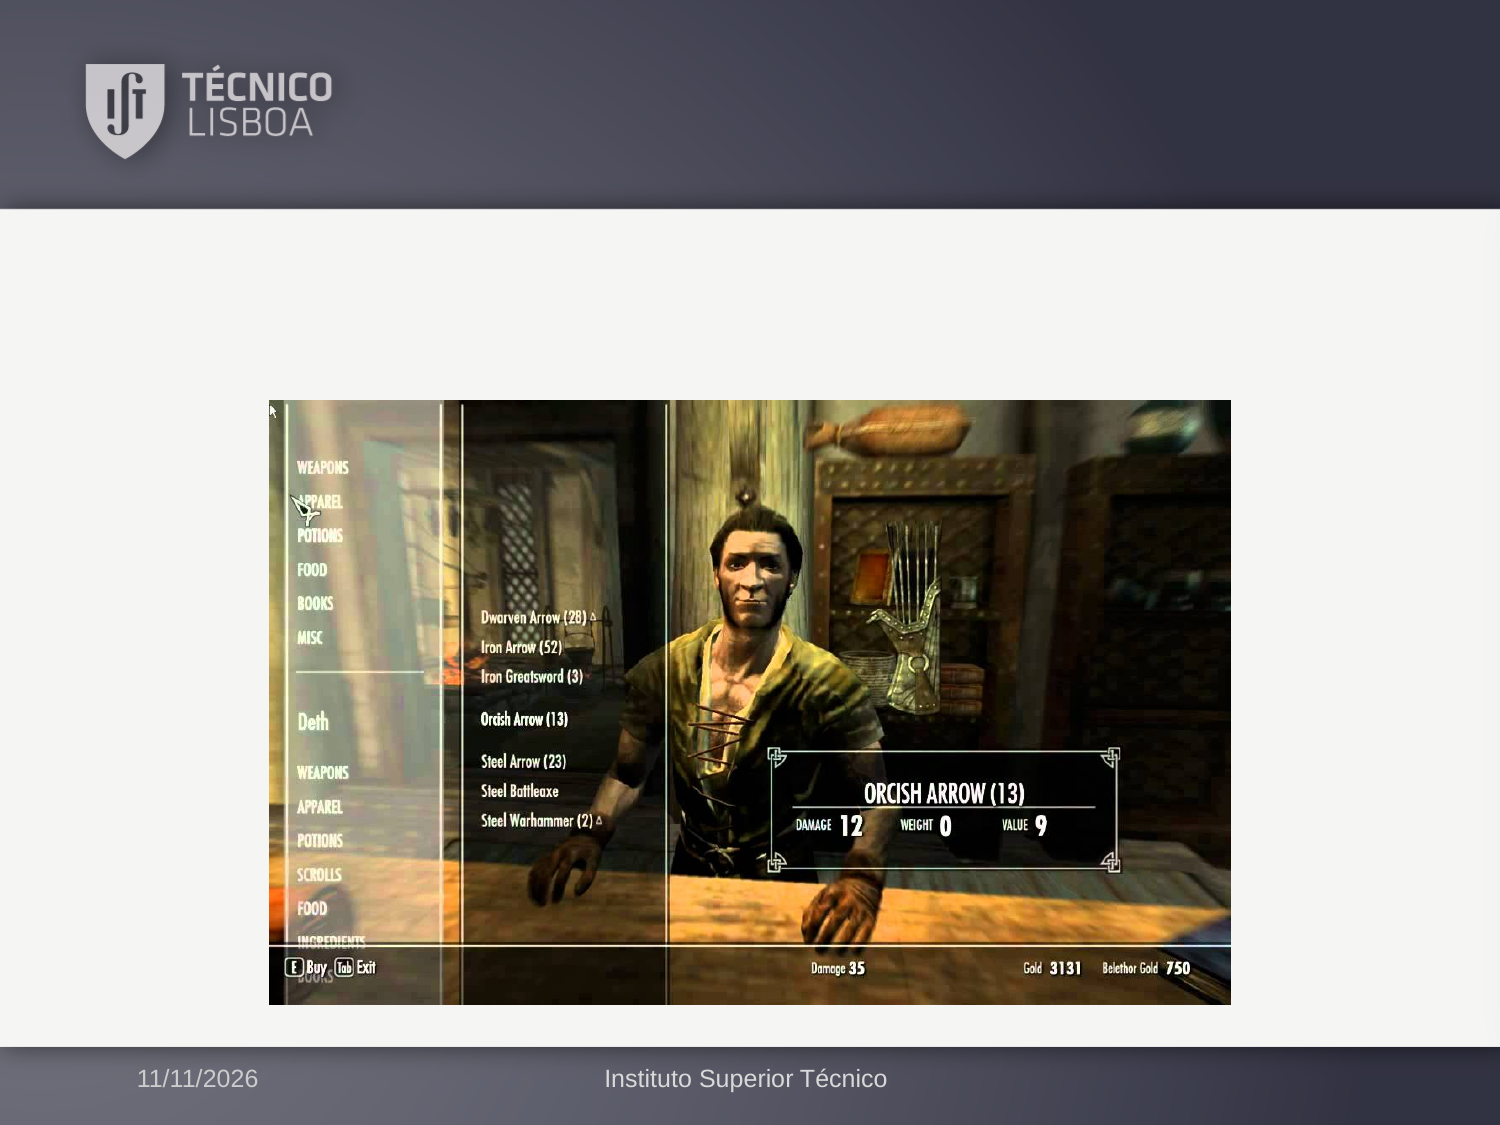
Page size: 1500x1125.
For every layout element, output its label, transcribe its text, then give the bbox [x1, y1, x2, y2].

footer Instituto Superior Técnico [512, 1052, 988, 1103]
picture [0, 0, 1500, 1125]
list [269, 400, 1231, 1006]
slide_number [121, 1052, 425, 1103]
